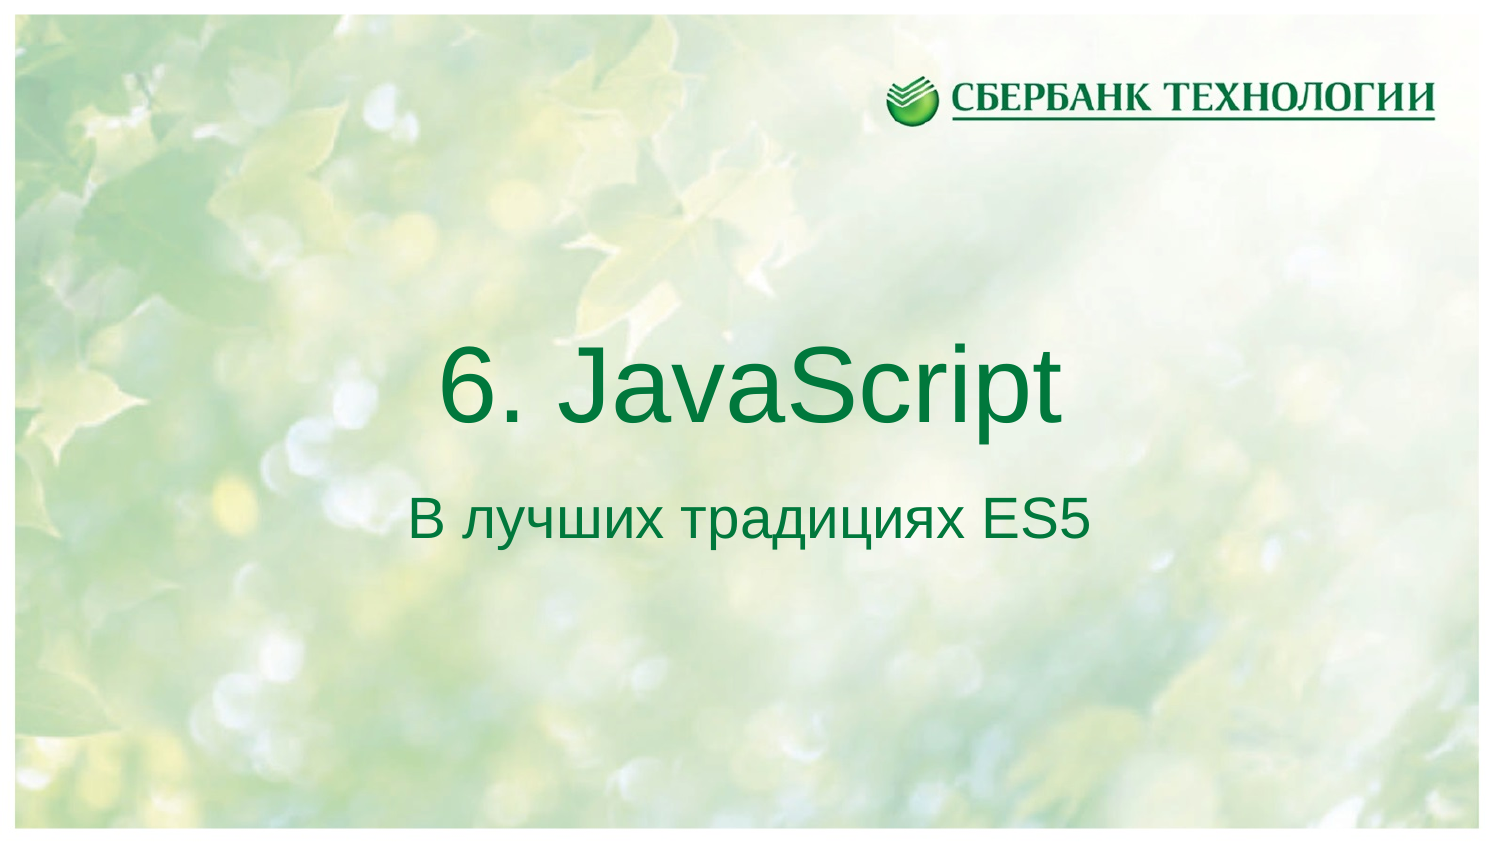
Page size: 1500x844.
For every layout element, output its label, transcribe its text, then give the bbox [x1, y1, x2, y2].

subtitle В лучших традициях ES5 [51, 464, 1449, 595]
picture [0, 0, 1500, 844]
title 6. JavaScript [51, 122, 1449, 459]
